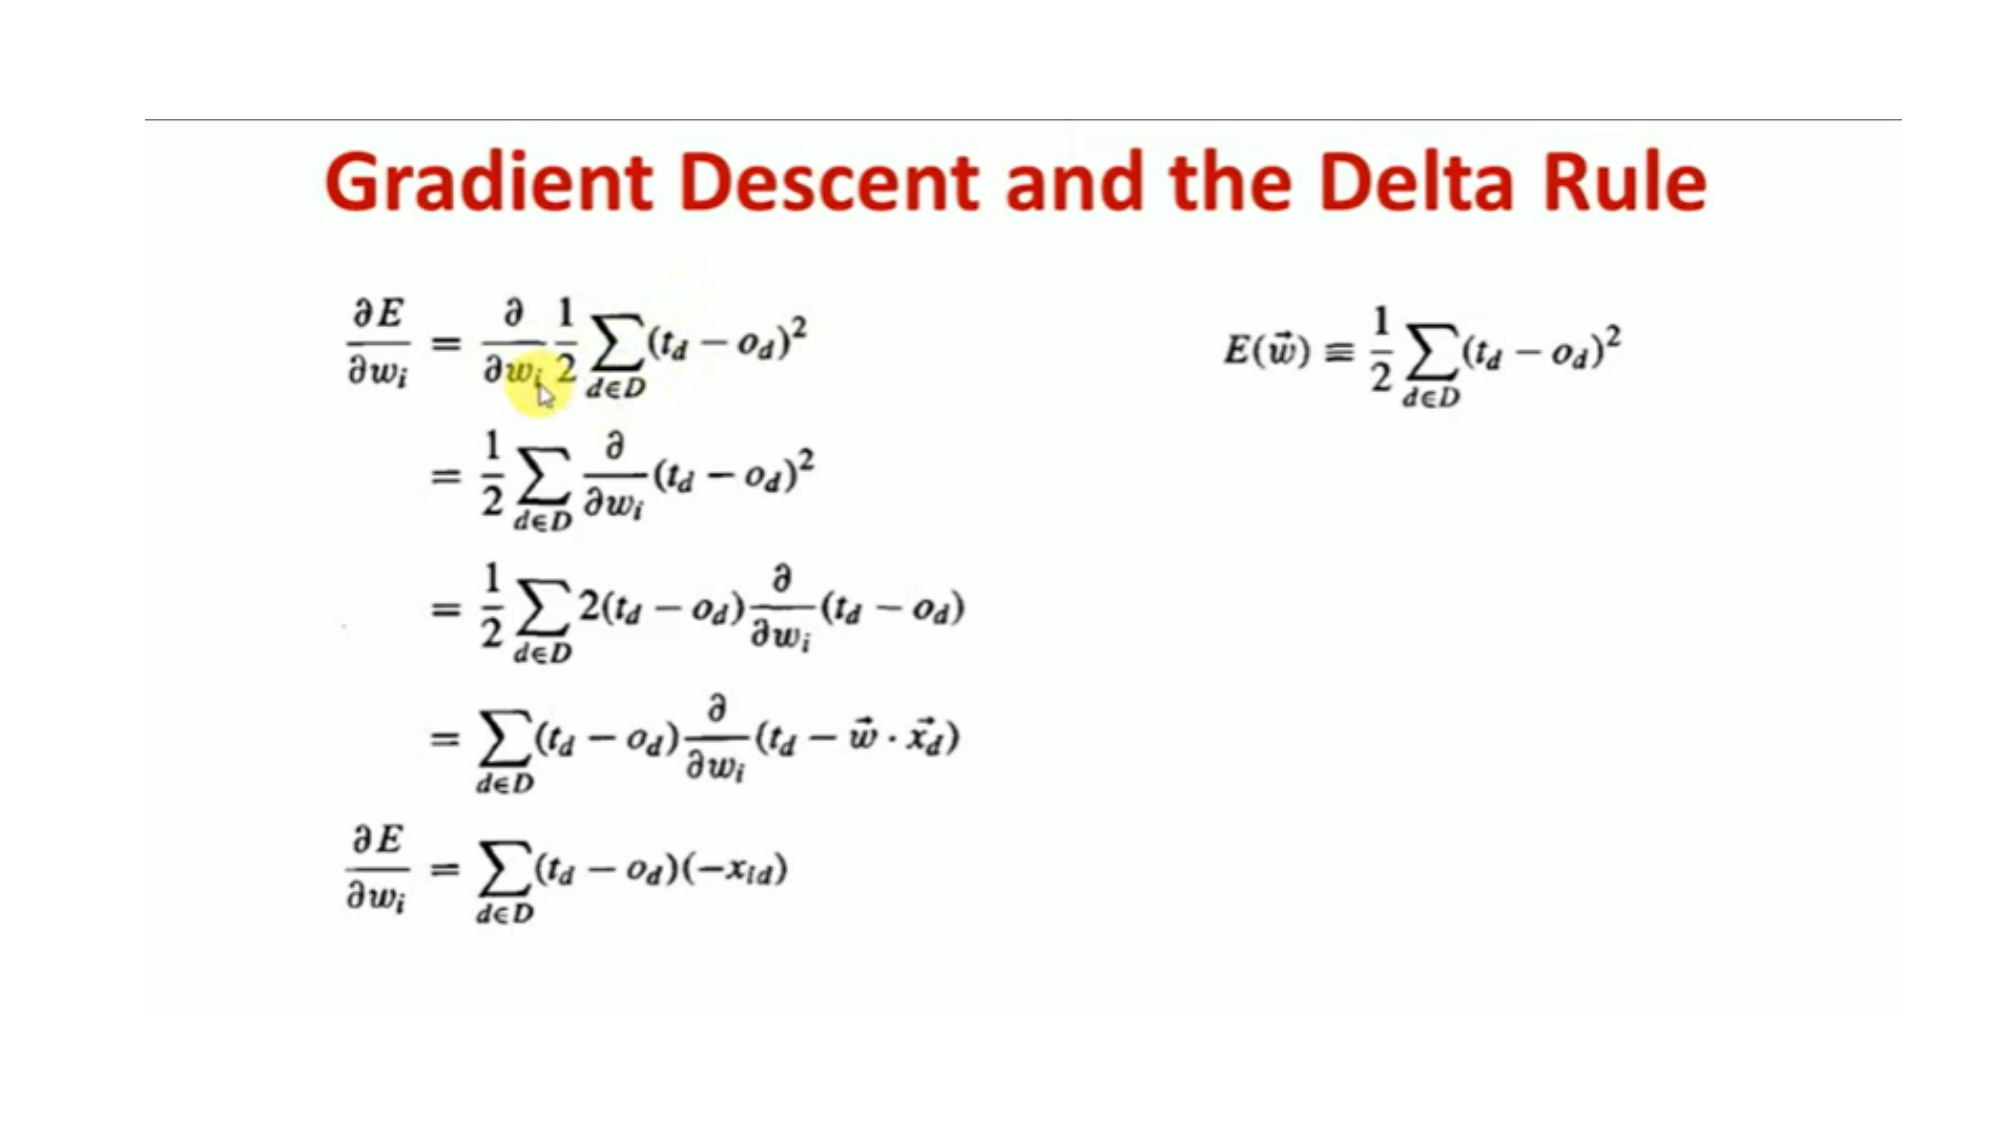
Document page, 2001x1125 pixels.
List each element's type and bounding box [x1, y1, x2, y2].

picture [145, 119, 1902, 1016]
